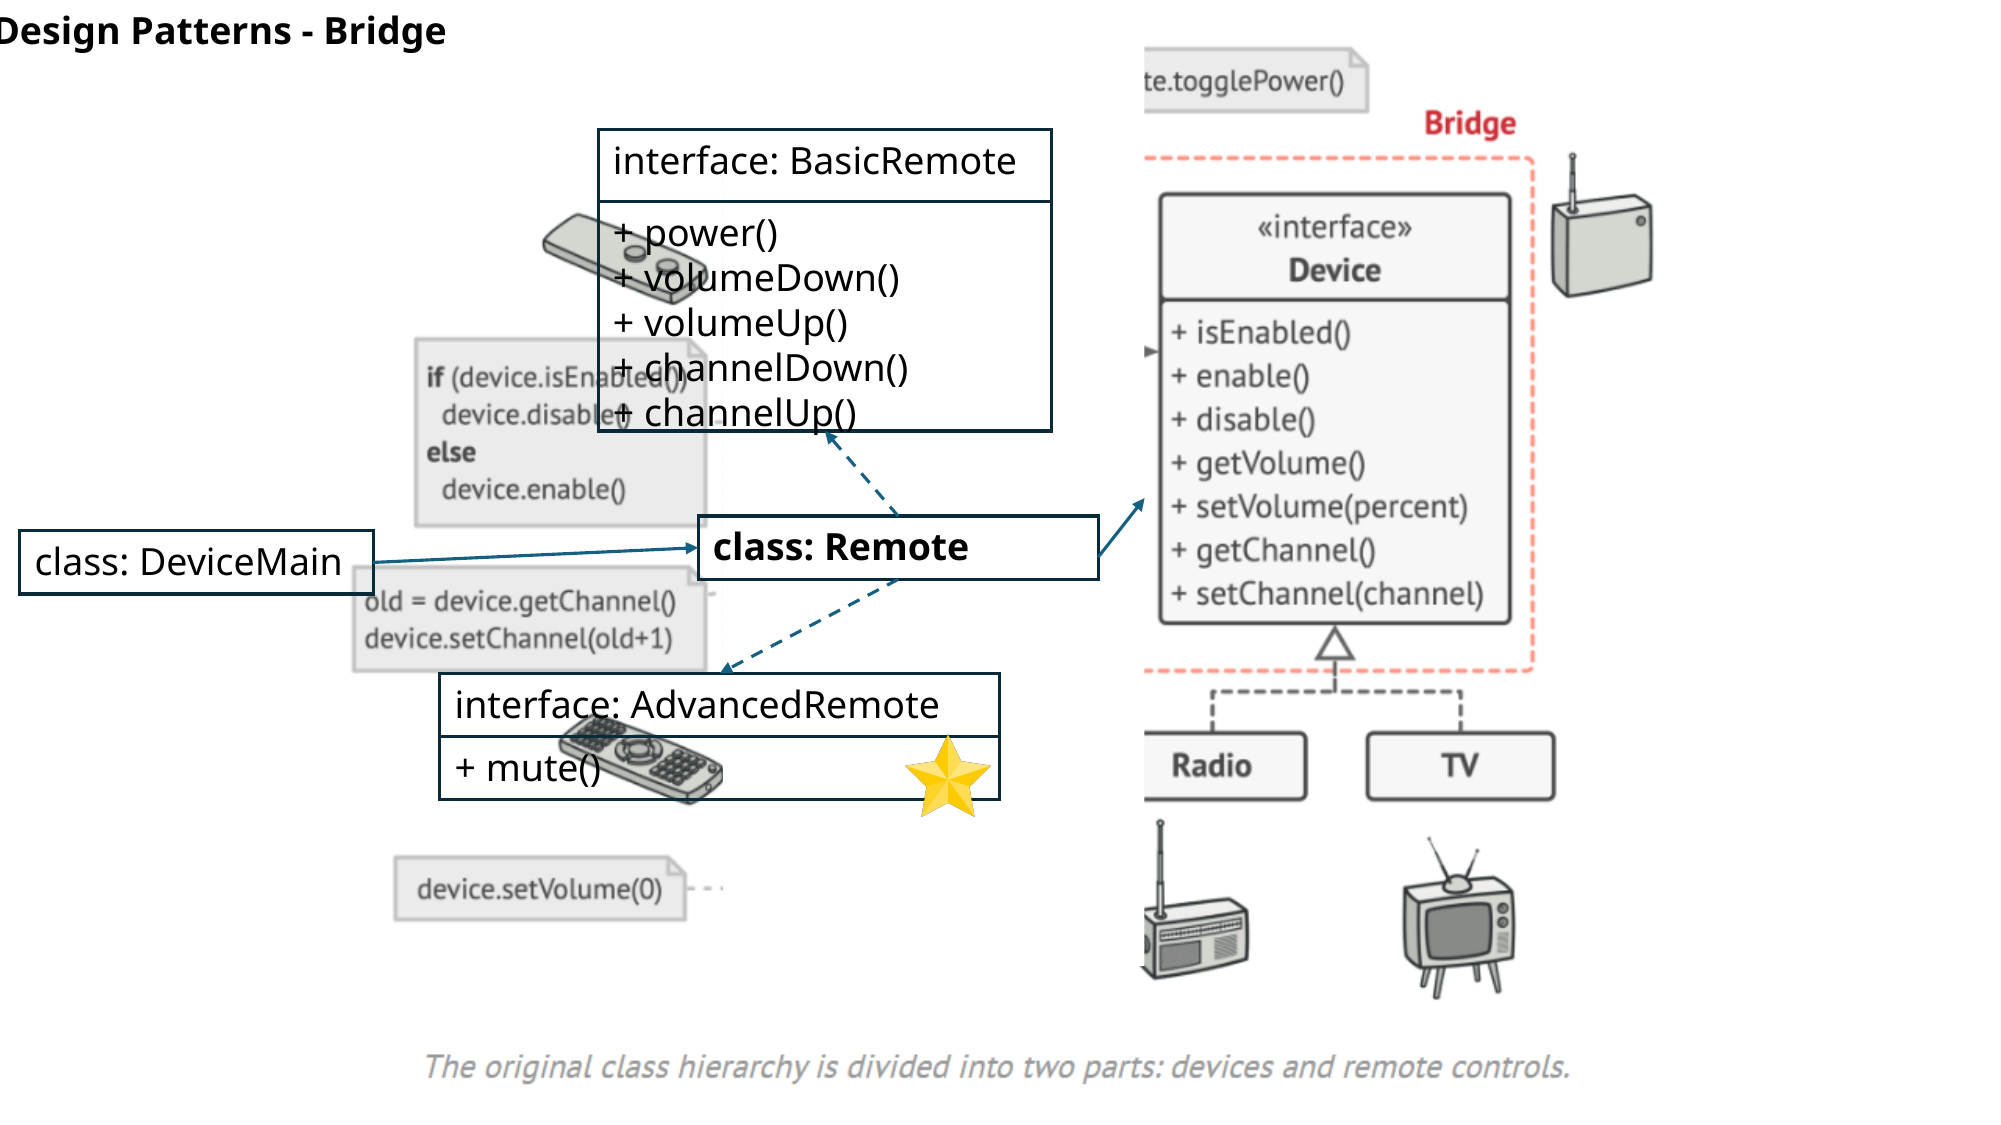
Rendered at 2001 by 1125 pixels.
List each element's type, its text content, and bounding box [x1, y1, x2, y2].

text_box Design Patterns - Bridge [0, 0, 329, 60]
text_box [719, 578, 899, 674]
text_box class: DeviceMain [18, 529, 329, 596]
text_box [372, 547, 699, 563]
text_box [1097, 497, 1146, 558]
picture [329, 0, 1671, 1125]
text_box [824, 430, 899, 517]
